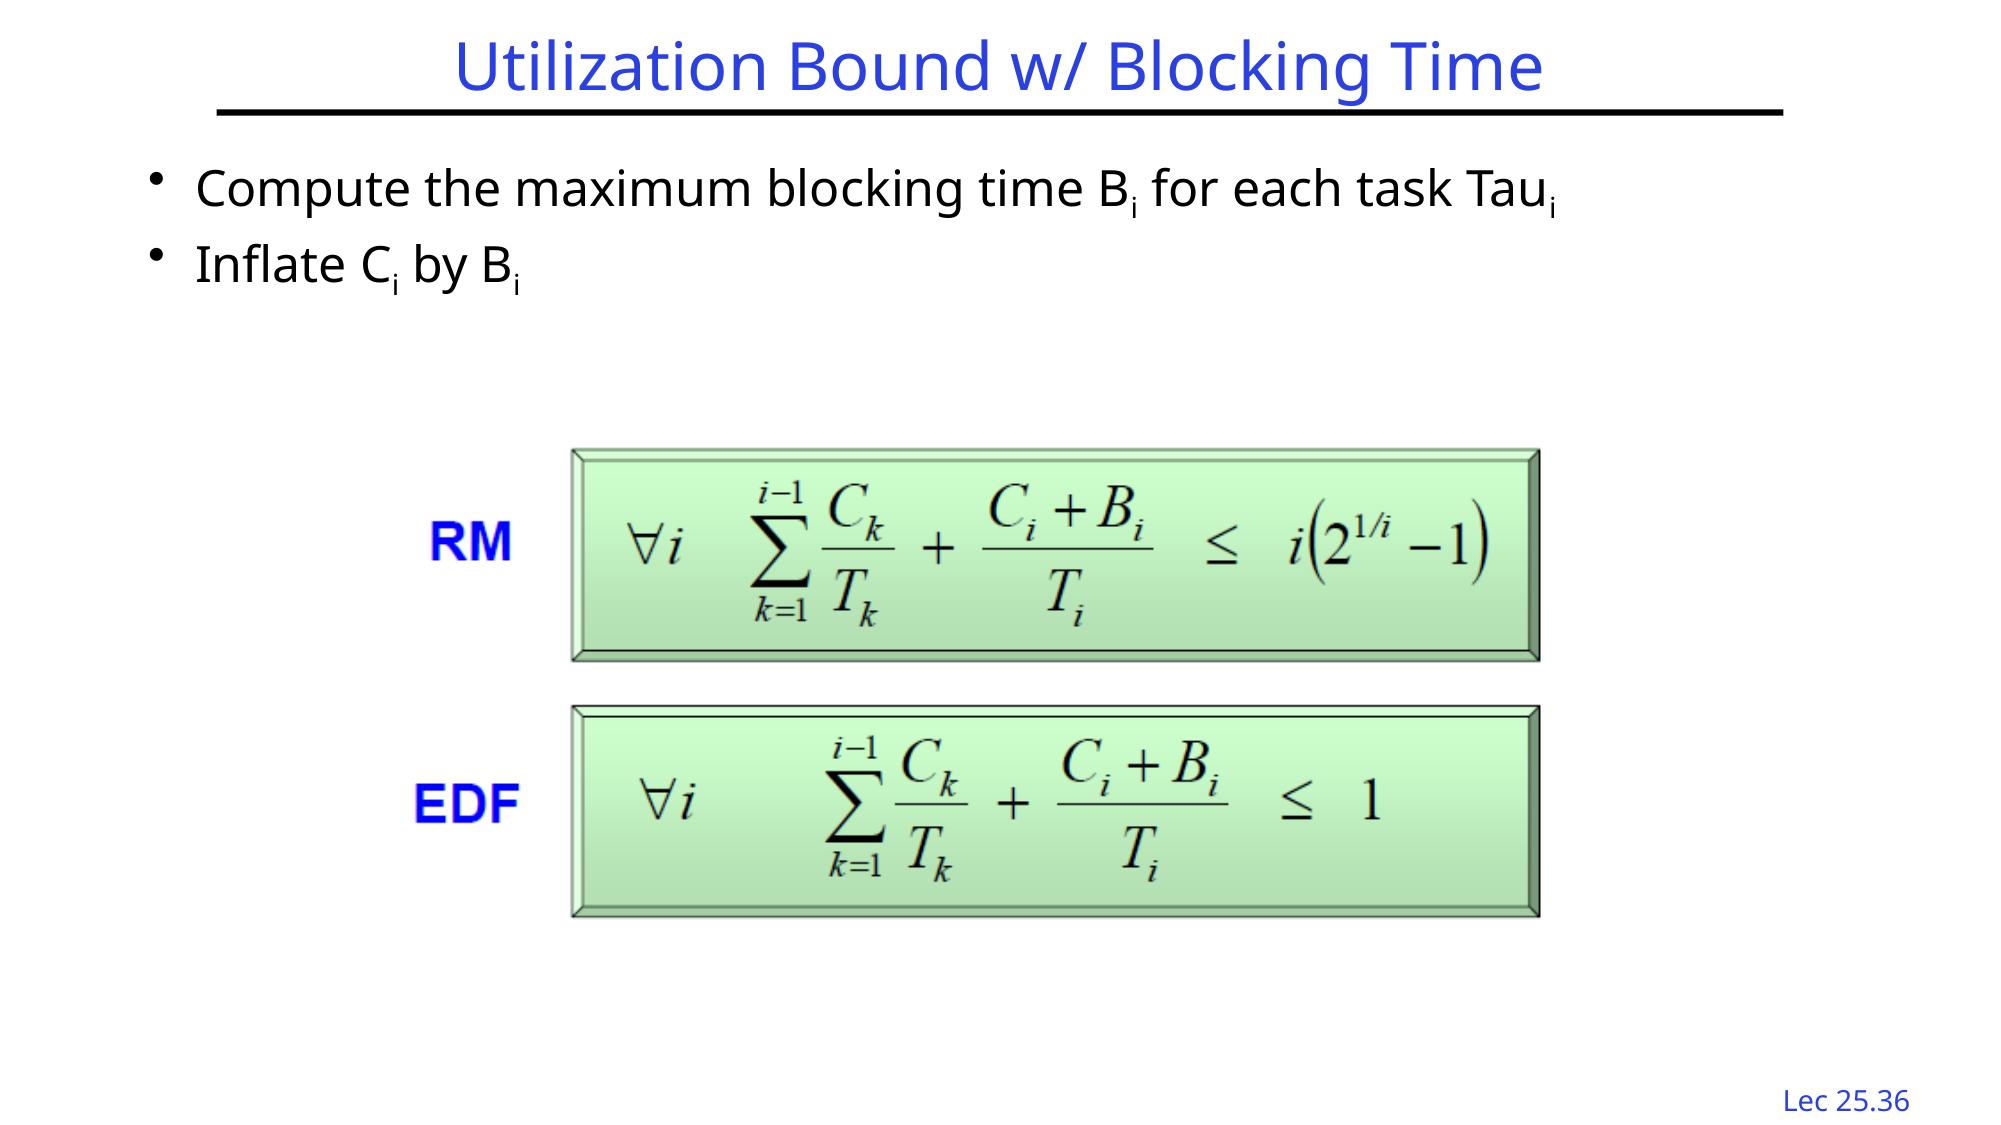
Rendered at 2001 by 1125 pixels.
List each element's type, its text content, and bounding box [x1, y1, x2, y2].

list Compute the maximum blocking time Bi for each task Taui Inflate Ci by Bi [133, 149, 1867, 988]
title Utilization Bound w/ Blocking Time [216, 24, 1784, 113]
picture [412, 443, 1549, 926]
